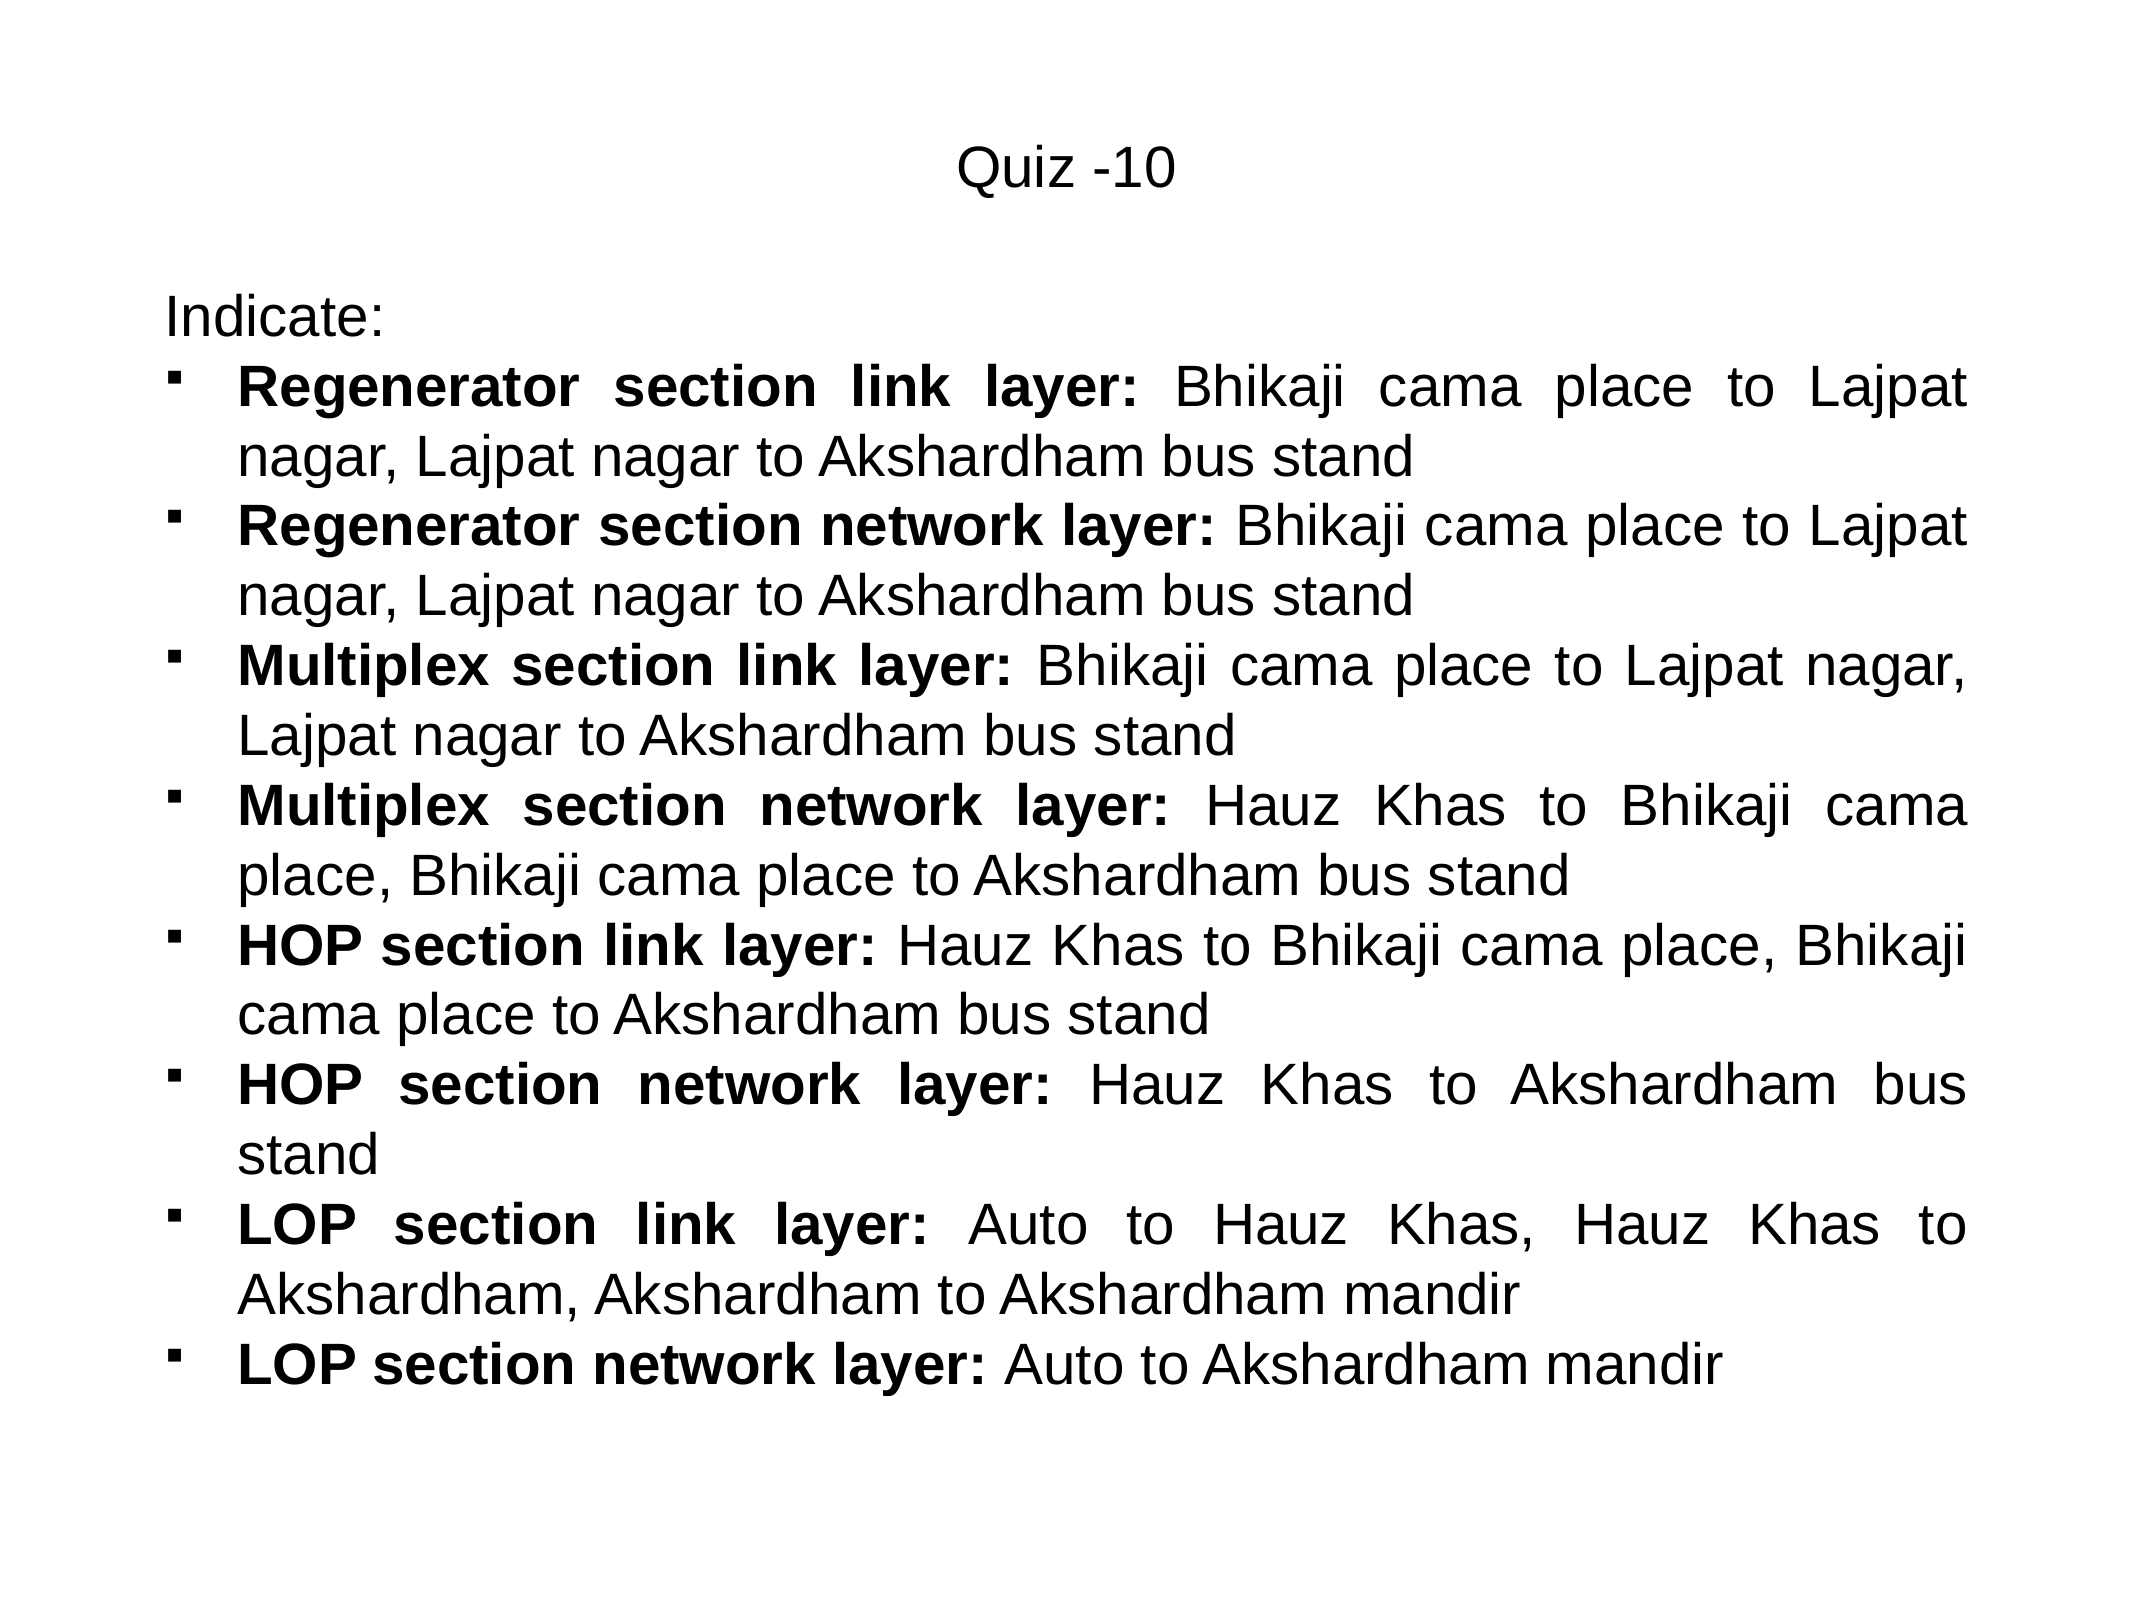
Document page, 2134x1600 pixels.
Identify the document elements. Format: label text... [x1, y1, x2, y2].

list Indicate: Regenerator section link layer: Bhikaji cama place to Lajpat nagar, Lajpat nagar to Akshardham bus stand Regenerator section network layer: Bhikaji cama place to Lajpat nagar, Lajpat nagar to Akshardham bus stand Multiplex section link layer: Bhikaji cama place to Lajpat nagar, Lajpat nagar to Akshardham bus stand Multiplex section network layer: Hauz Khas to Bhikaji cama place, Bhikaji cama place to Akshardham bus stand HOP section link layer: Hauz Khas to Bhikaji cama place, Bhikaji cama place to Akshardham bus stand HOP section network layer: Hauz Khas to Akshardham bus stand LOP section link layer: Auto to Hauz Khas, Hauz Khas to Akshardham, Akshardham to Akshardham mandir LOP section network layer: Auto to Akshardham mandir [155, 215, 1978, 1459]
title Quiz -10 [155, 72, 1978, 215]
